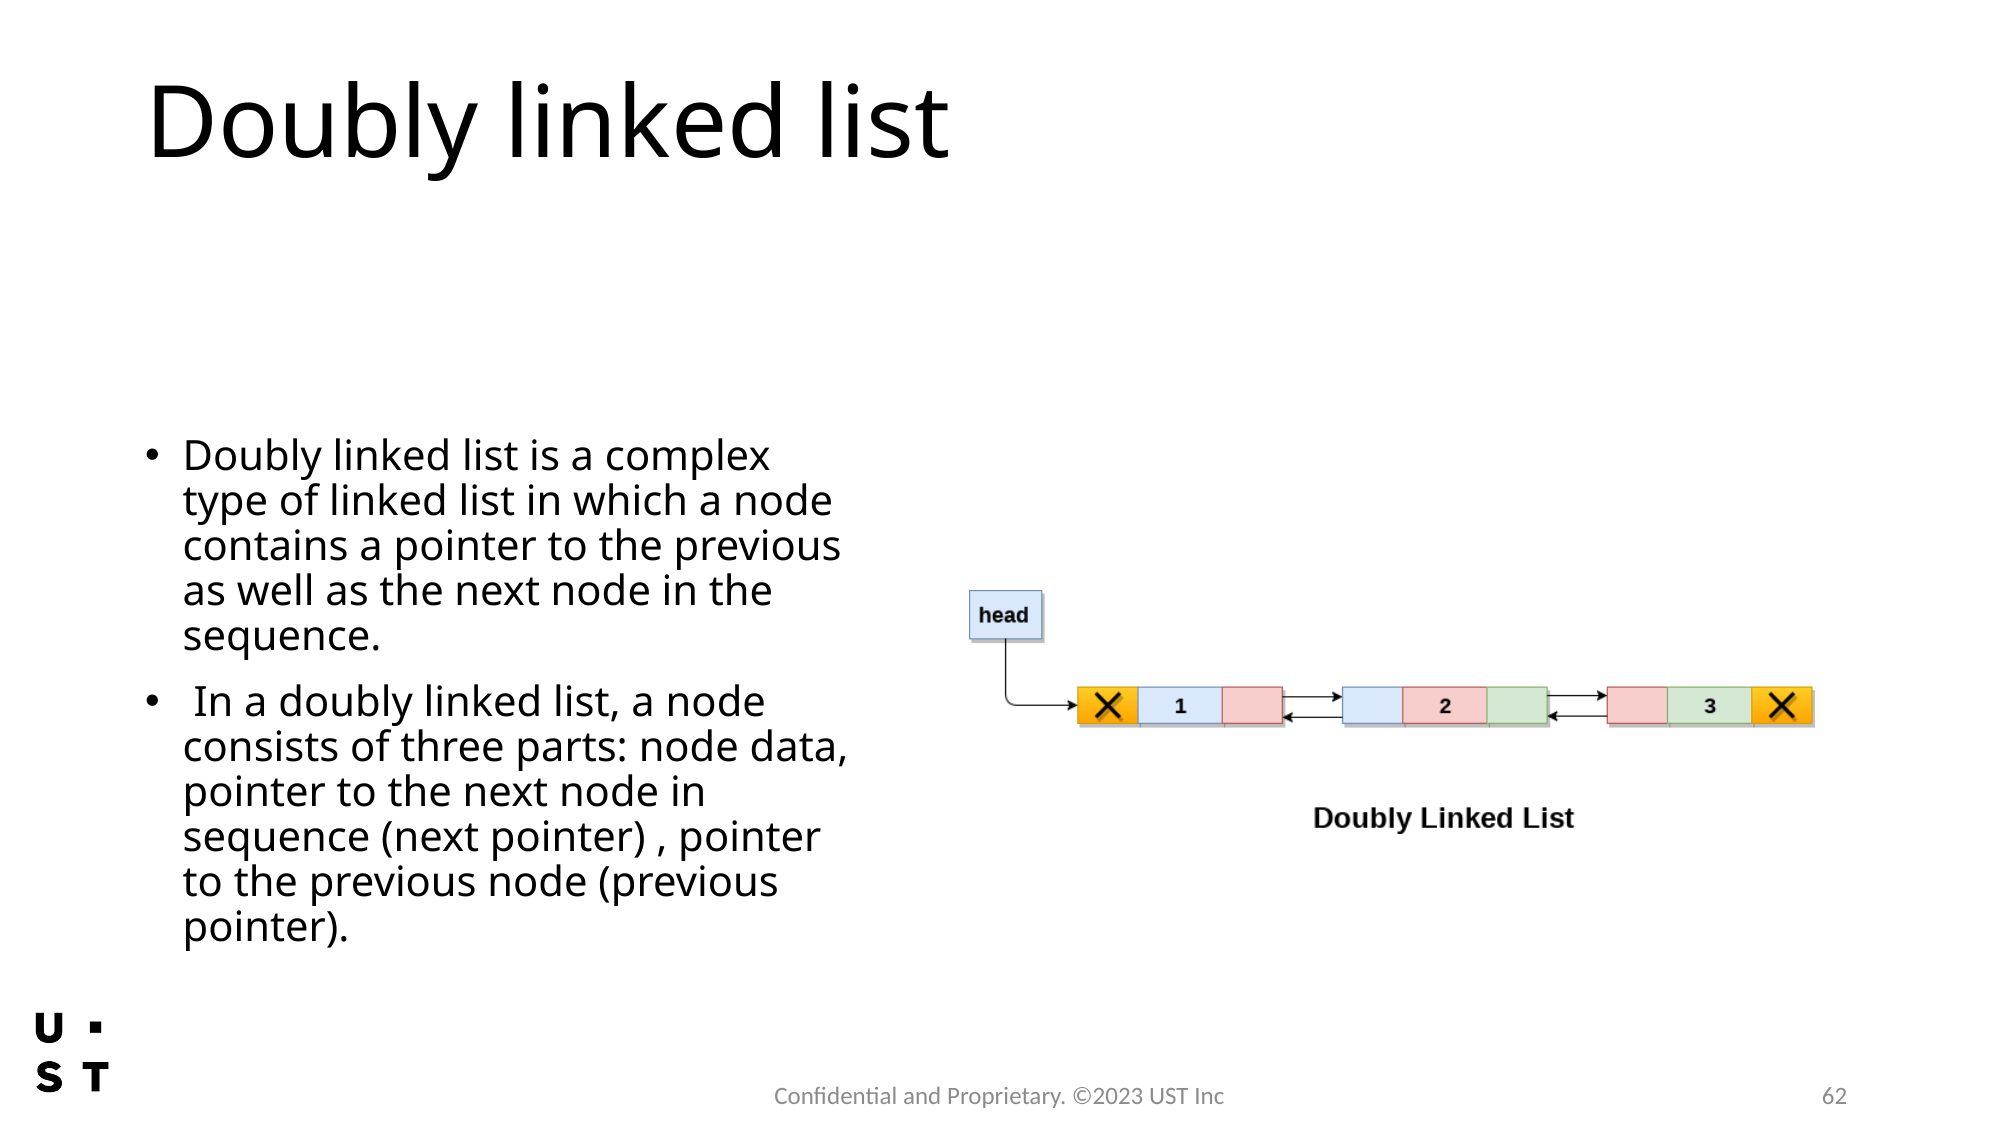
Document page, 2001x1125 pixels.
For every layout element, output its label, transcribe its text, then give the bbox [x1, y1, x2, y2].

picture [969, 590, 1815, 834]
footer Confidential and Proprietary. ©2023 UST Inc [662, 1065, 1338, 1125]
slide_number 62 [1412, 1065, 1863, 1125]
list Doubly linked list is a complex type of linked list in which a node contains a pointer to the previous as well as the next node in the sequence. In a doubly linked list, a node consists of three parts: node data, pointer to the next node in sequence (next pointer) , pointer to the previous node (previous pointer). [130, 426, 874, 1024]
title Doubly linked list [130, 63, 1782, 277]
picture [24, 1001, 120, 1104]
